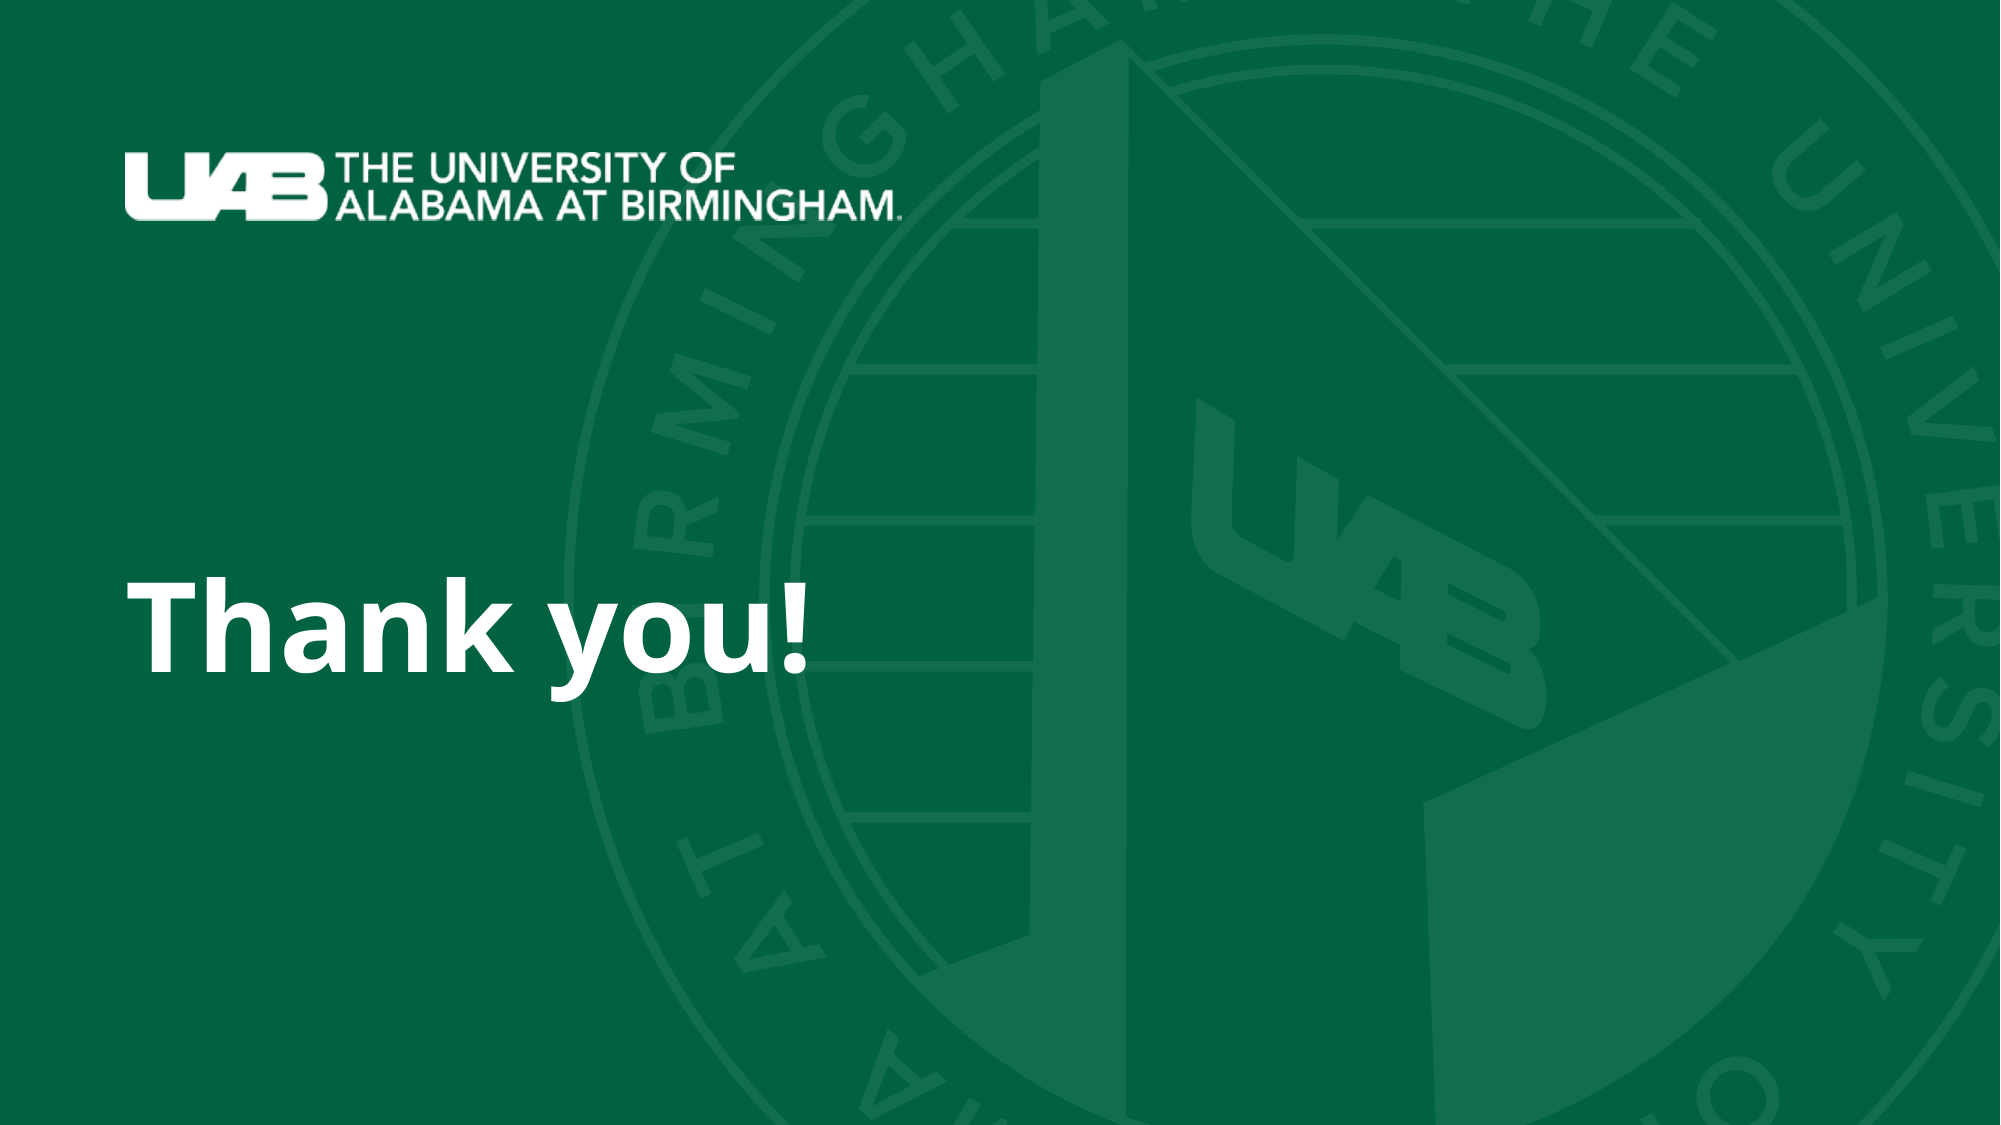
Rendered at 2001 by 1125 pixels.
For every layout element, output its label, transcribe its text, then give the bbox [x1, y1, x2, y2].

picture [125, 0, 2000, 1125]
title Thank you! [125, 307, 1625, 700]
